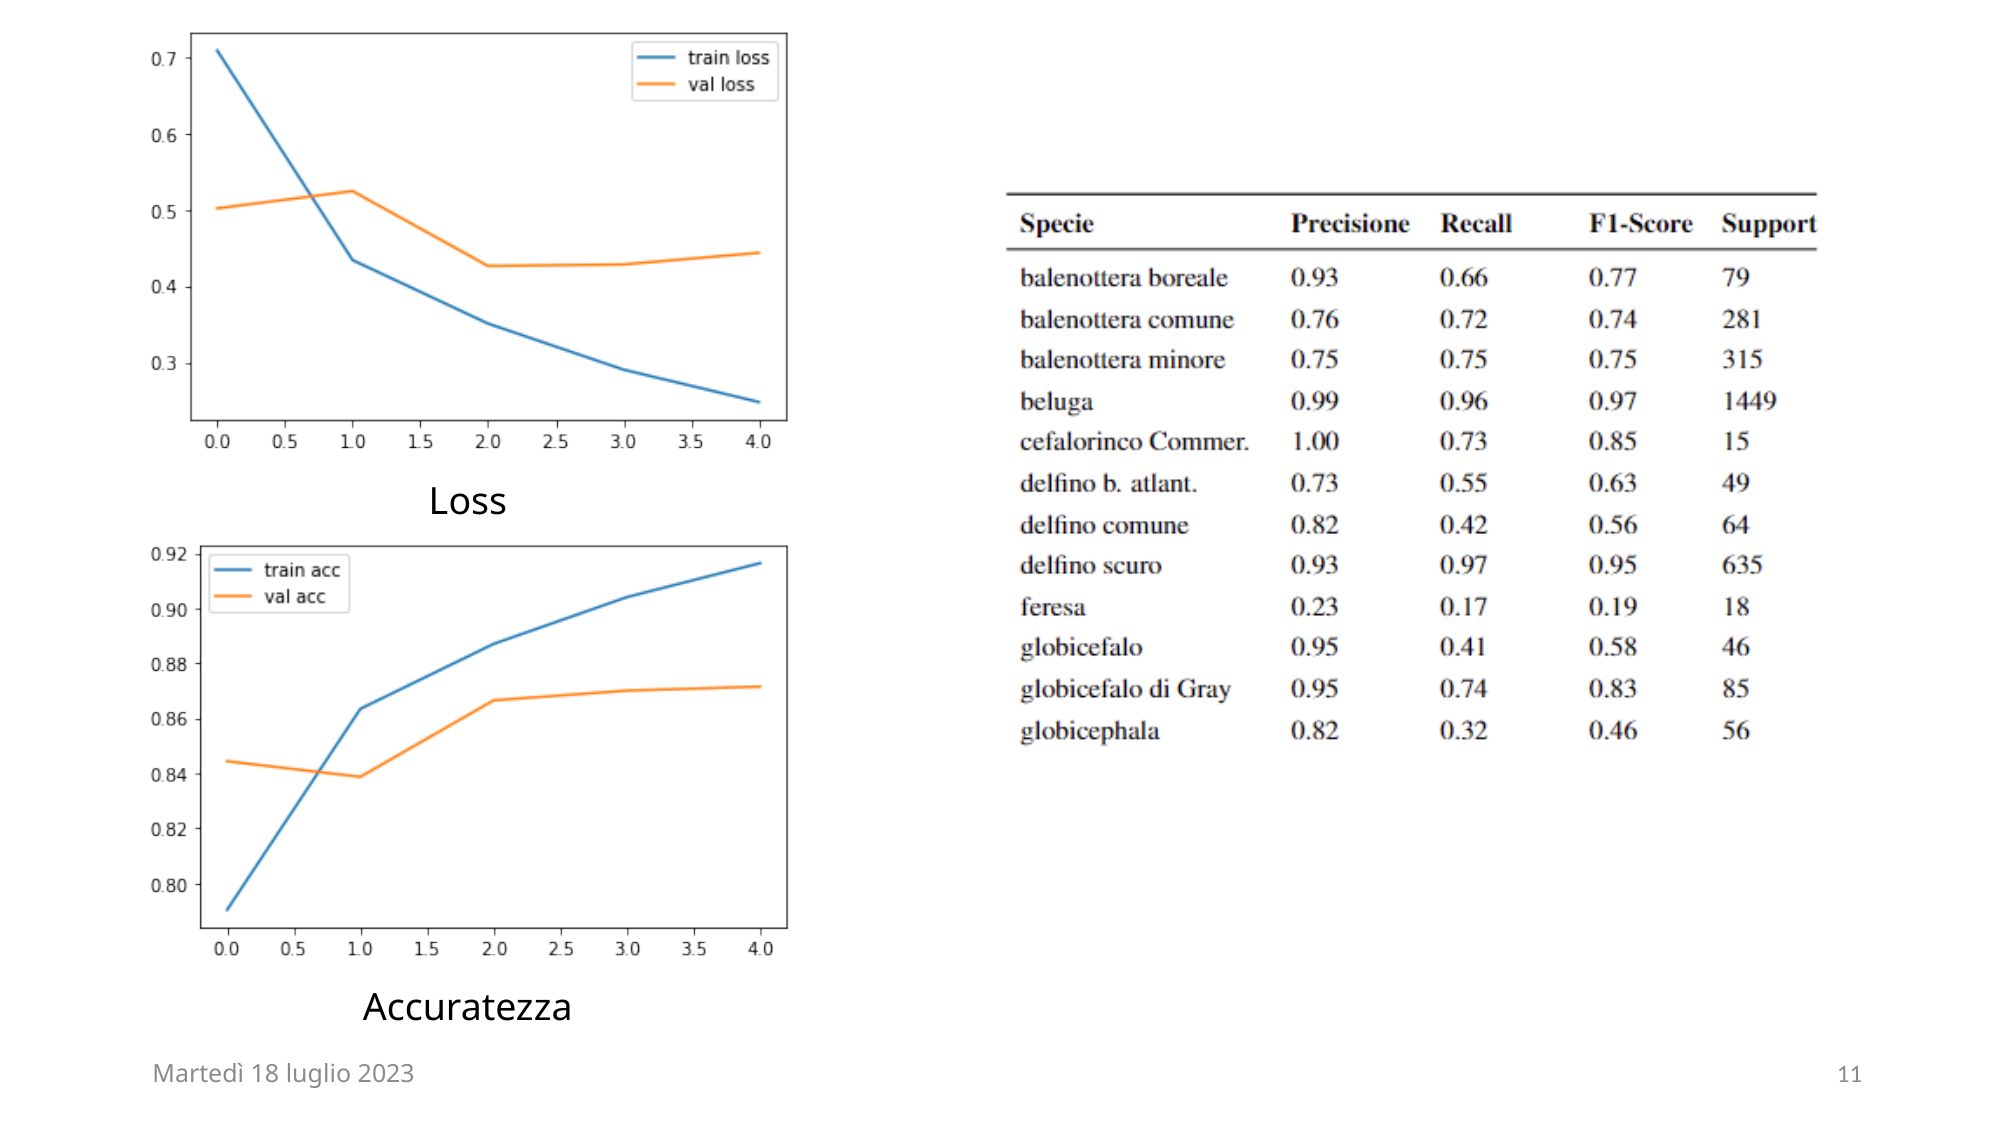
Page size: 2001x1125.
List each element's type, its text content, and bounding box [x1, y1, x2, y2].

picture [137, 22, 799, 463]
picture [1003, 189, 1822, 750]
text_box Loss [413, 469, 522, 529]
slide_number 11 [1412, 1042, 1863, 1103]
text_box Accuratezza [348, 975, 588, 1036]
slide_number Martedì 18 luglio 2023 [137, 1042, 588, 1103]
picture [137, 535, 799, 970]
